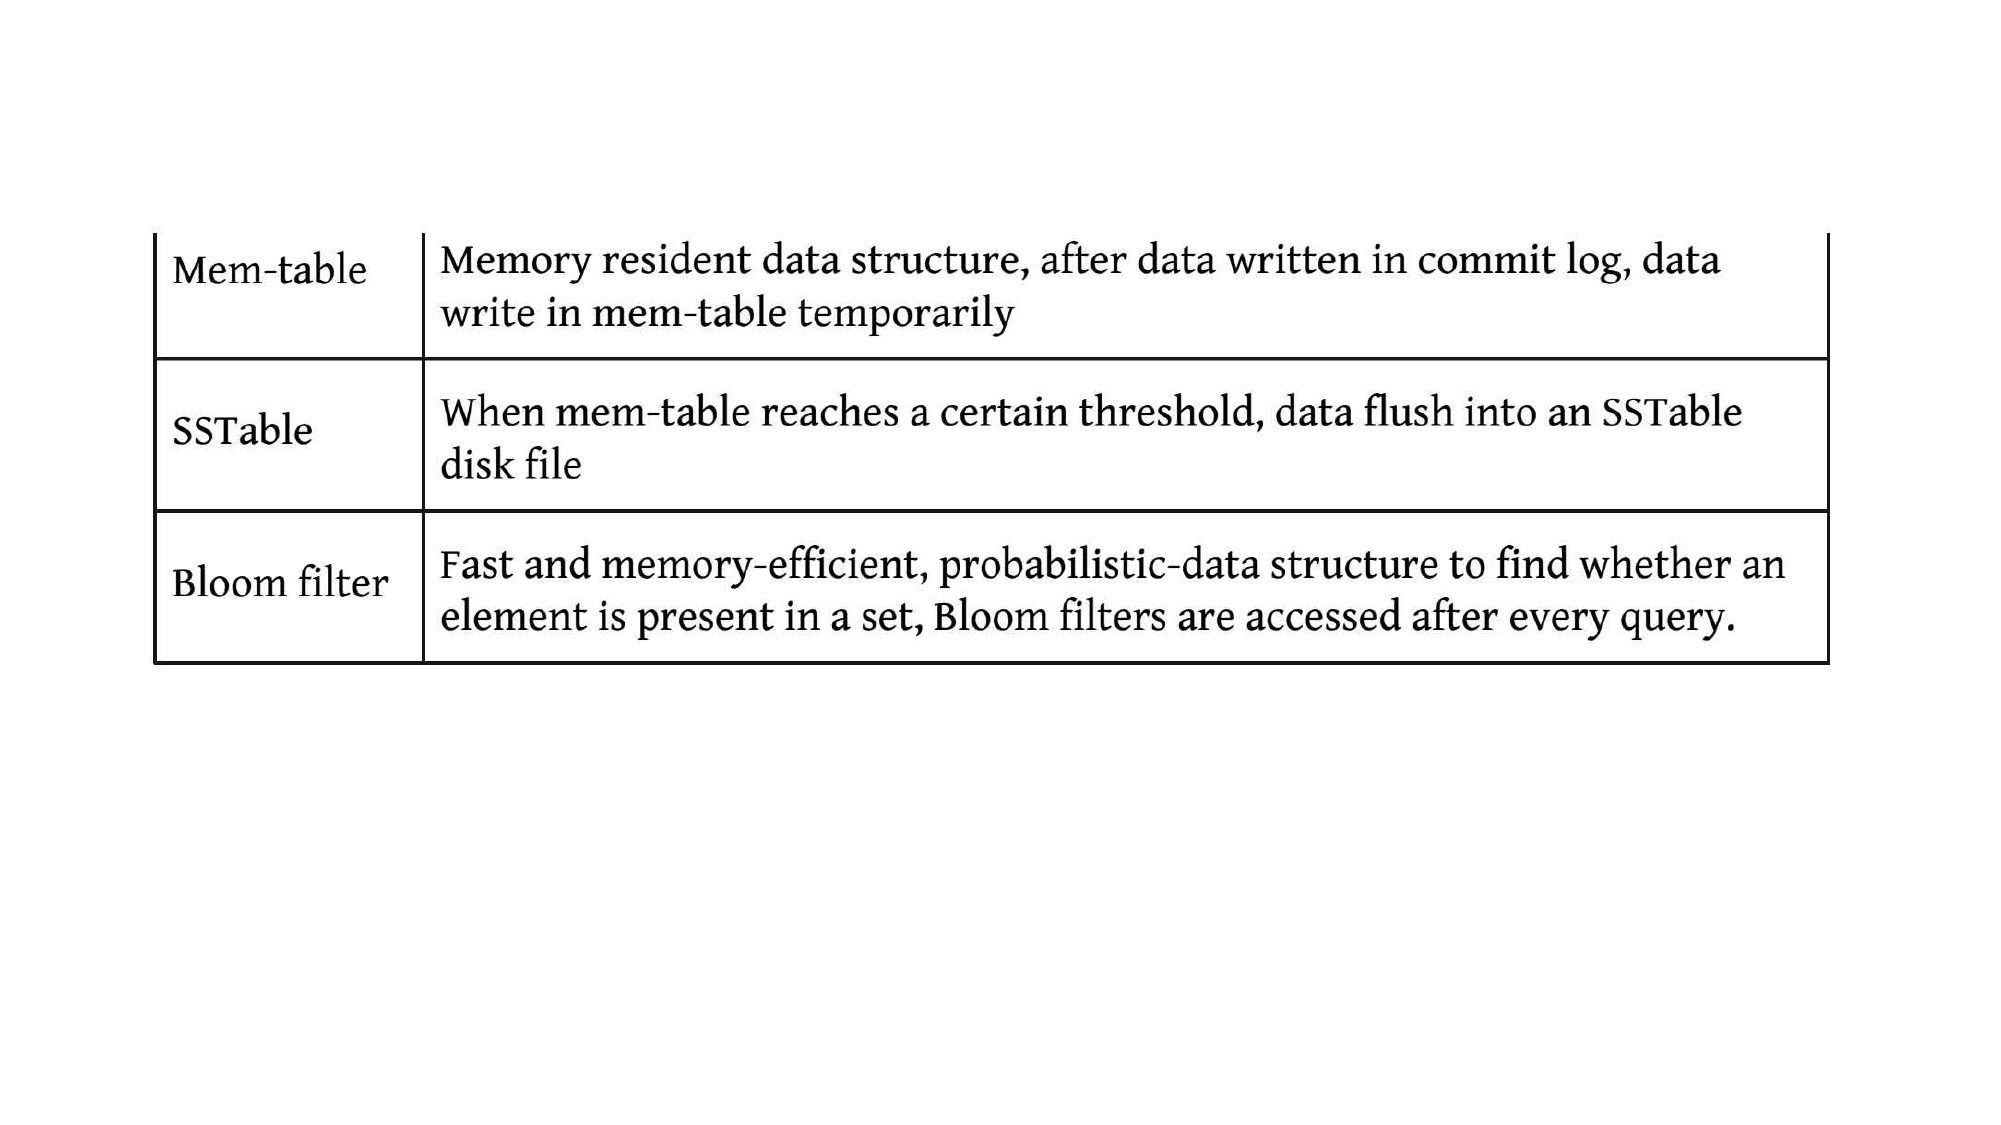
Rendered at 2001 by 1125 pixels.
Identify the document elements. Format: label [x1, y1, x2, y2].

list [126, 204, 1852, 686]
